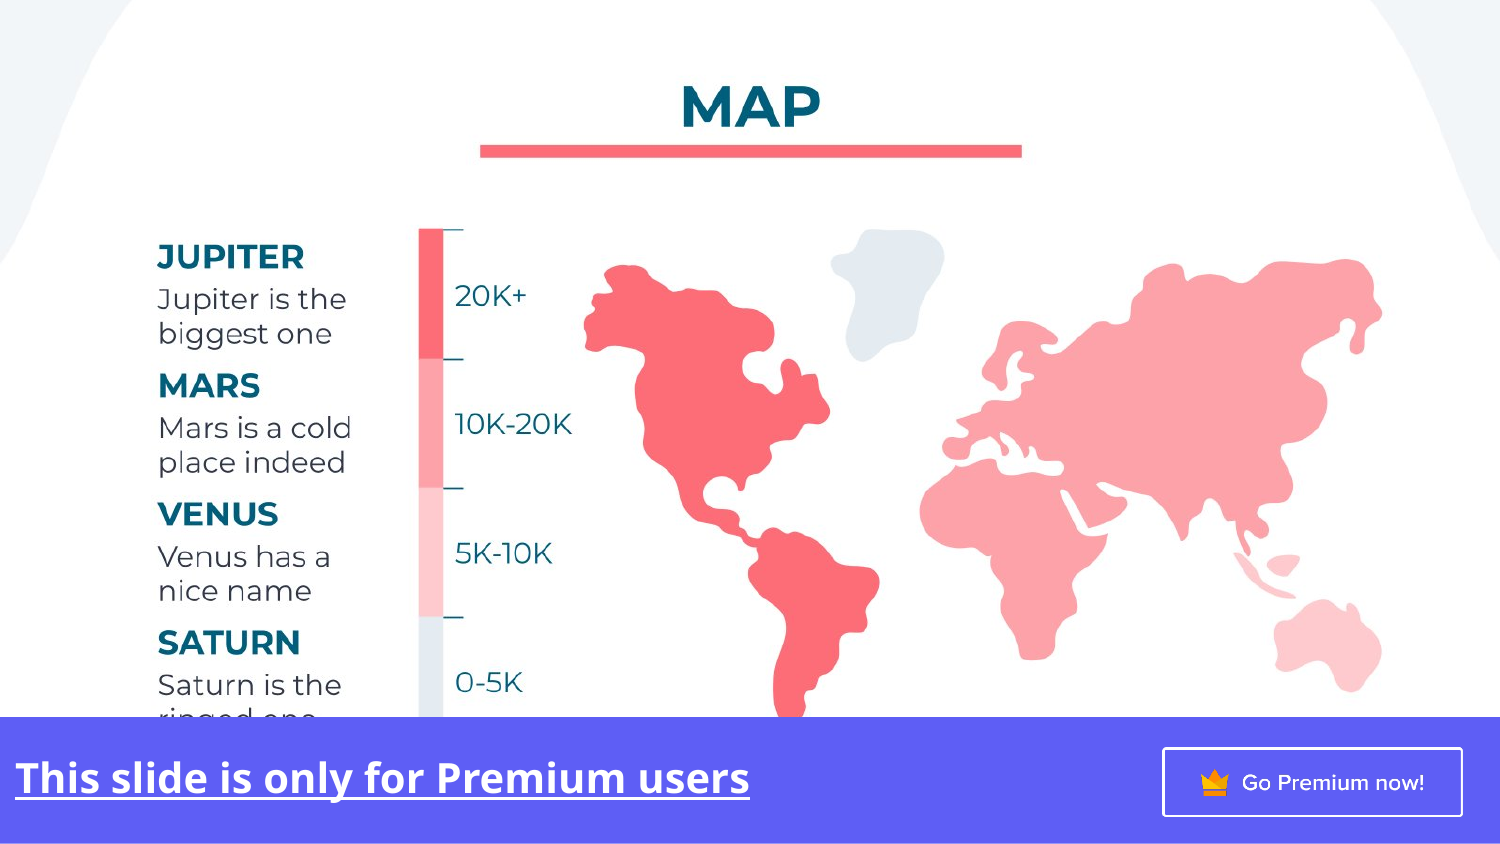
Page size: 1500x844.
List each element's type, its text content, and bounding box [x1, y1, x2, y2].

picture [1162, 747, 1463, 817]
picture [0, 0, 1500, 717]
text_box This slide is only for Premium users [0, 717, 1500, 844]
